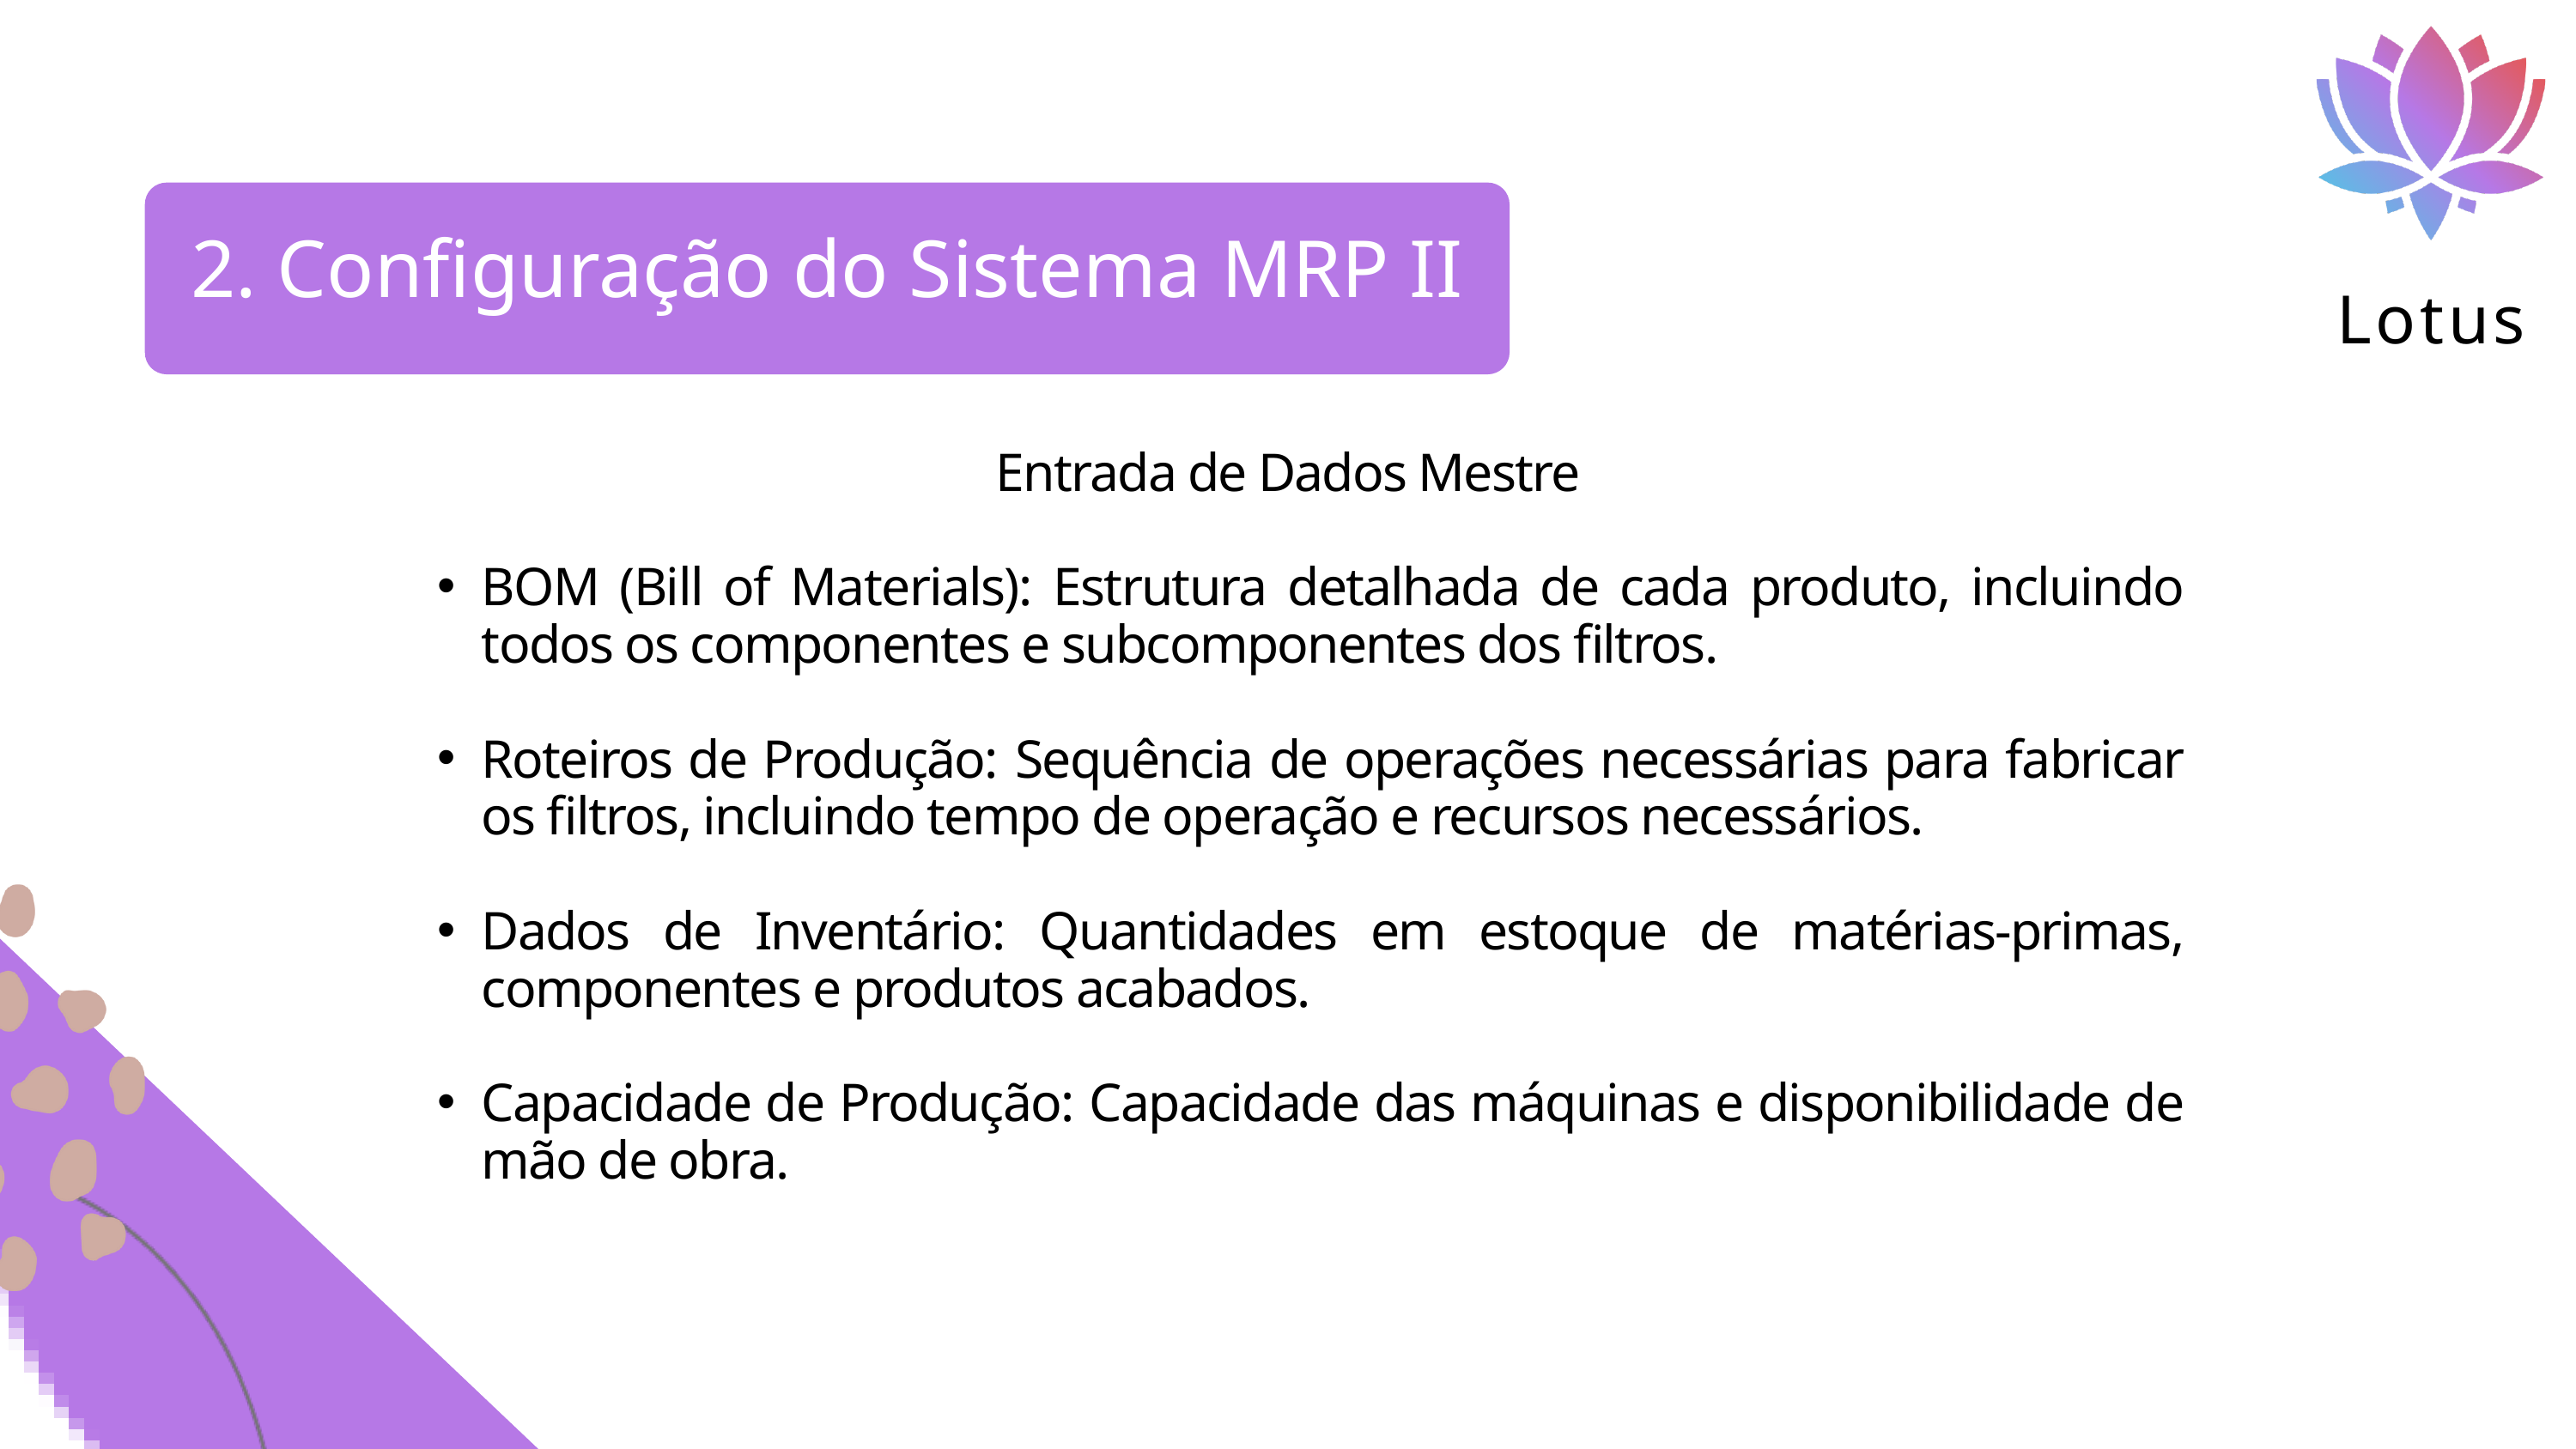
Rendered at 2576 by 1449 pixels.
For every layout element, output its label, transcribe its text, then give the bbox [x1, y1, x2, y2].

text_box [144, 182, 1510, 375]
text_box [0, 826, 145, 1291]
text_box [2303, 26, 2560, 352]
text_box [145, 1076, 304, 1227]
text_box Entrada de Dados Mestre BOM (Bill of Materials): Estrutura detalhada de cada produto, incluindo todos os componentes e subcomponentes dos filtros. Roteiros de Produção: Sequência de operações necessárias para fabricar os filtros, incluindo tempo de operação e recursos necessários. Dados de Inventário: Quantidades em estoque de matérias-primas, componentes e produtos acabados. Capacidade de Produção: Capacidade das máquinas e disponibilidade de mão de obra. [392, 444, 2184, 1247]
text_box [0, 1205, 607, 1449]
